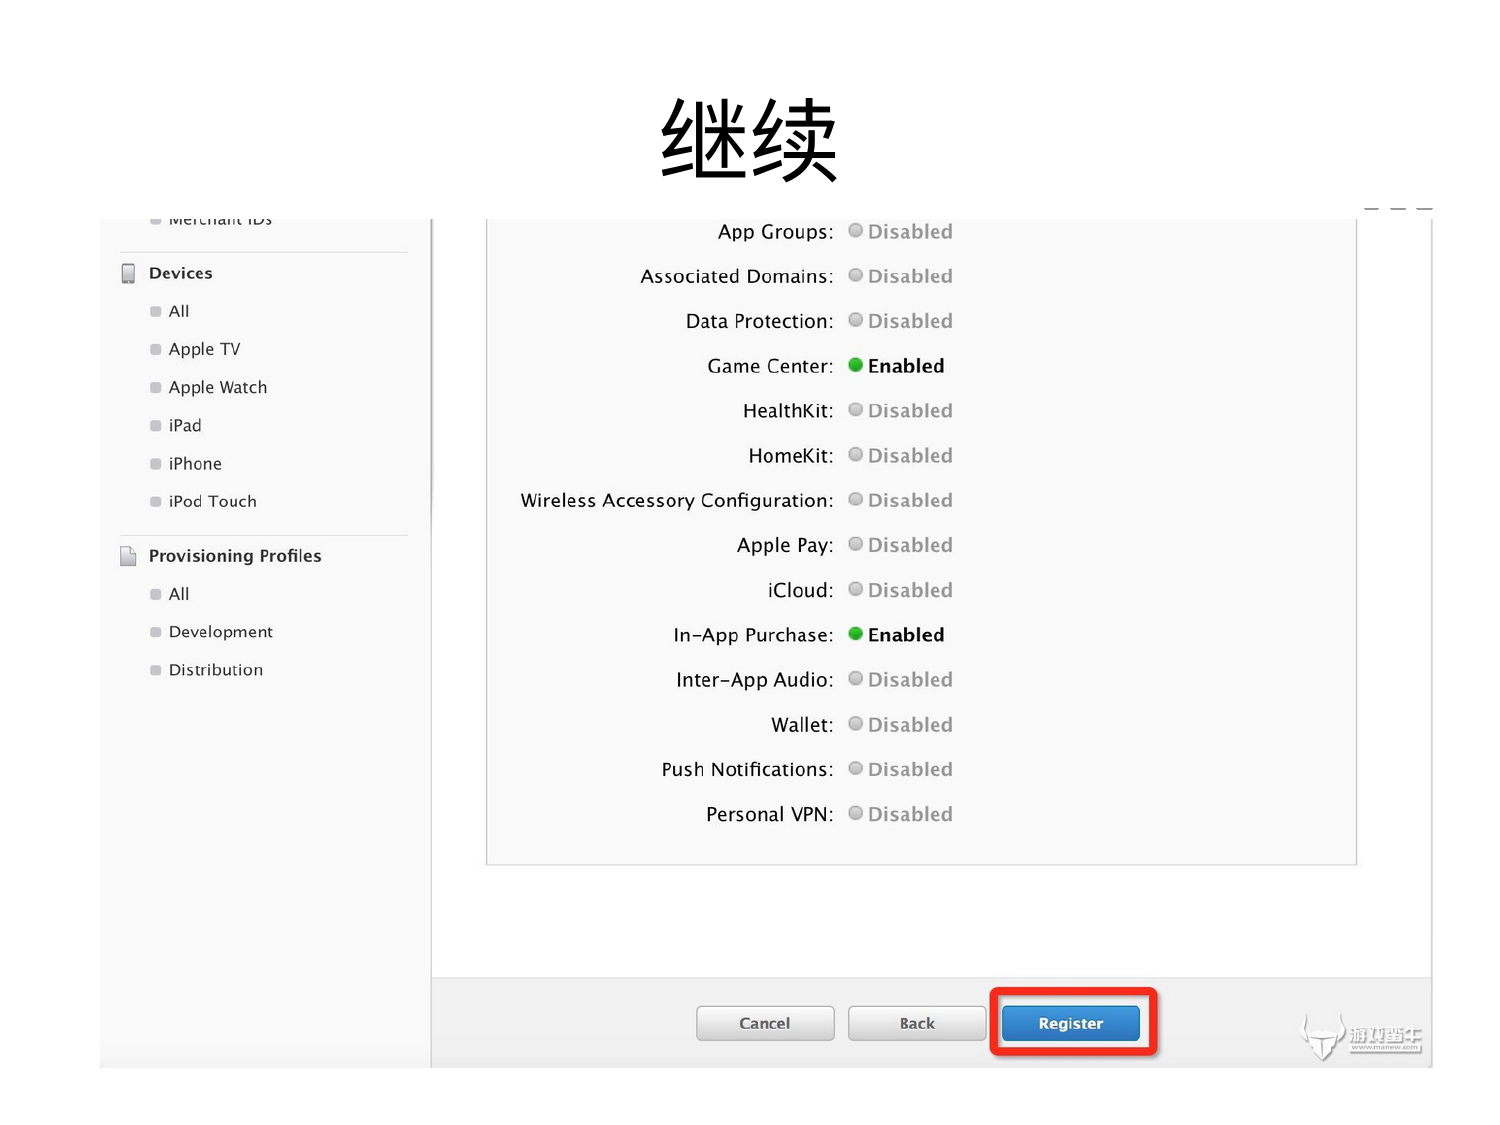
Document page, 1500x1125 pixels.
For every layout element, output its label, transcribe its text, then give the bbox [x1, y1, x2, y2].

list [100, 207, 1439, 1095]
title 继续 [75, 45, 1425, 233]
